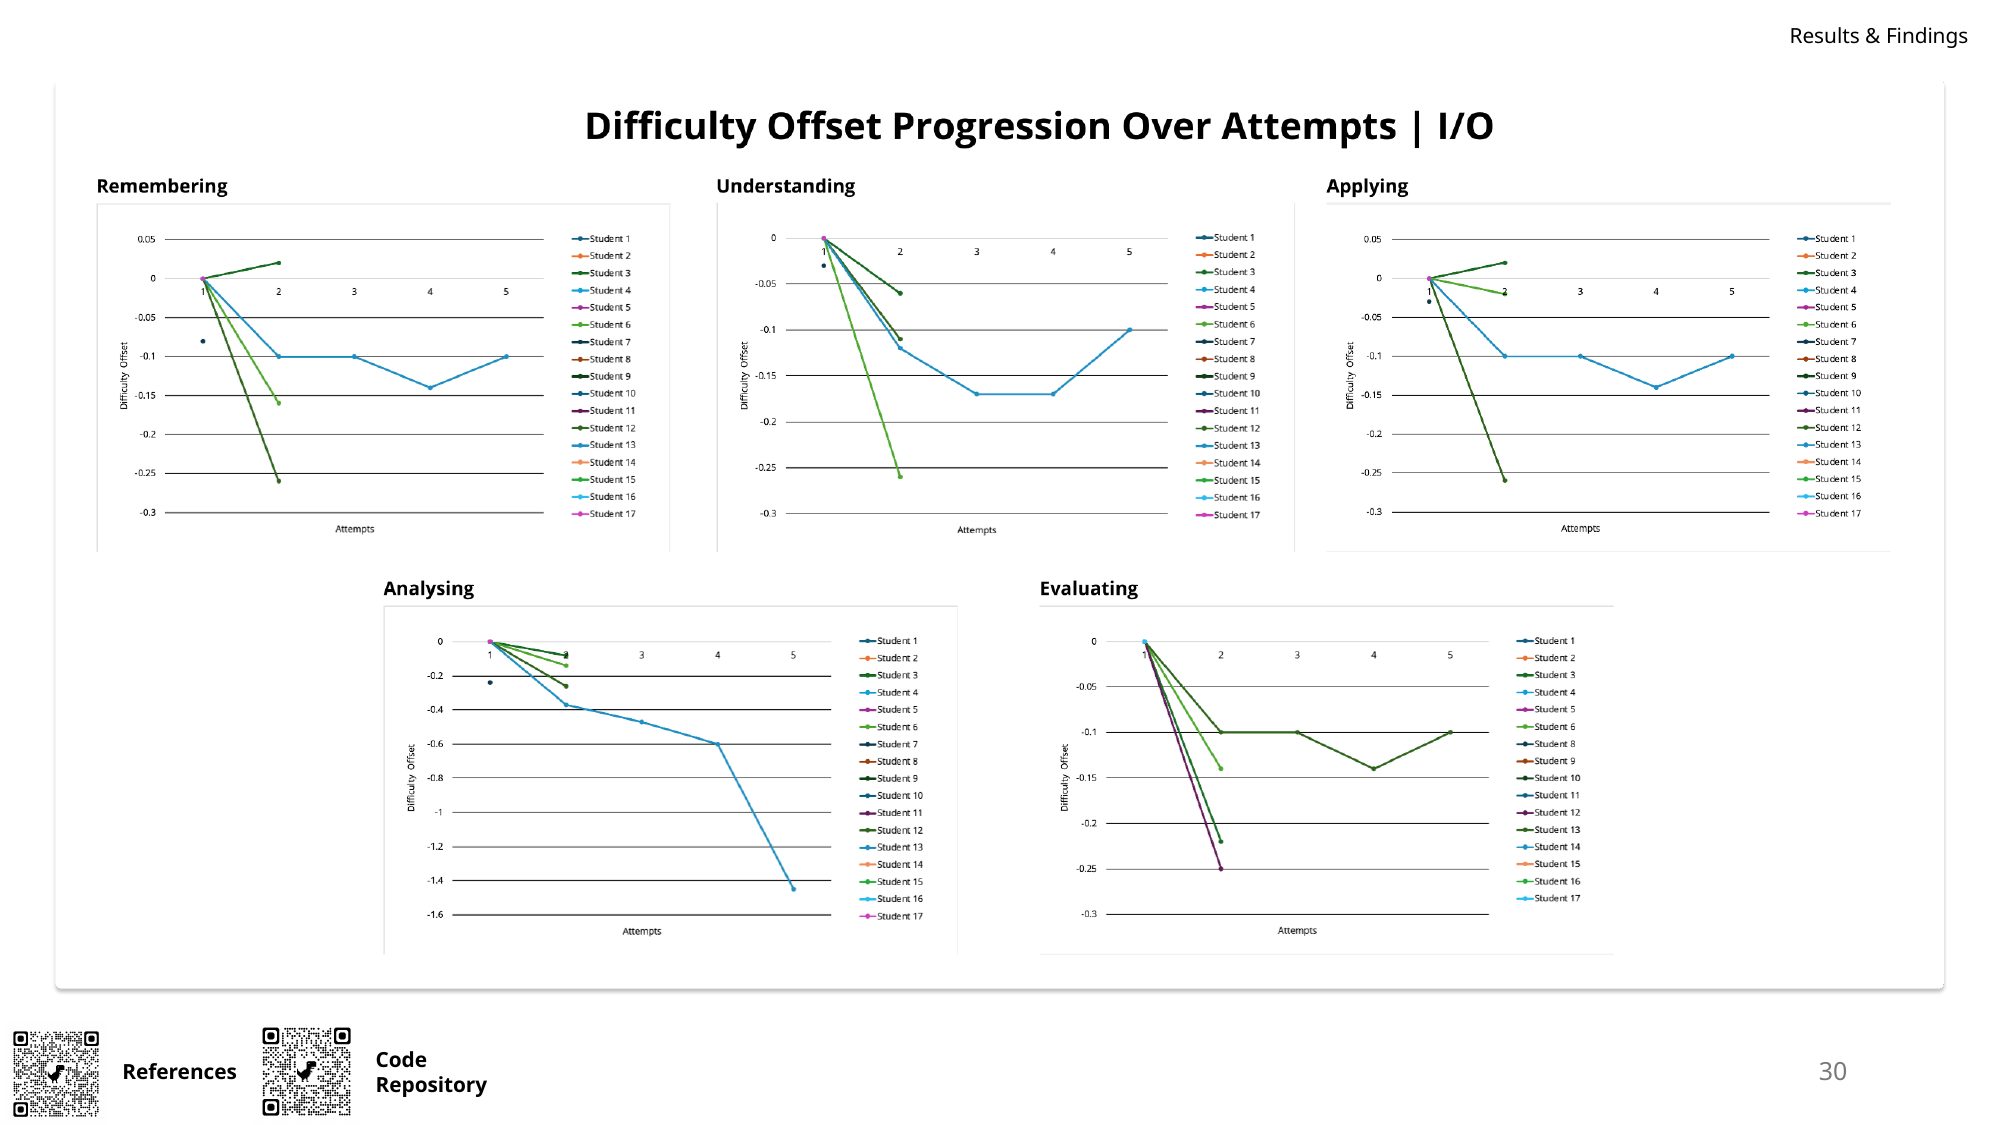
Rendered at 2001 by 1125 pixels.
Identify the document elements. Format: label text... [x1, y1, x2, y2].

text_box Results & Findings [1774, 14, 1984, 55]
text_box References [108, 1051, 252, 1092]
picture [51, 78, 1948, 995]
text_box Code Repository [361, 1038, 503, 1104]
picture [252, 1017, 361, 1125]
picture [0, 1017, 108, 1125]
slide_number 30 [1412, 1042, 1863, 1103]
